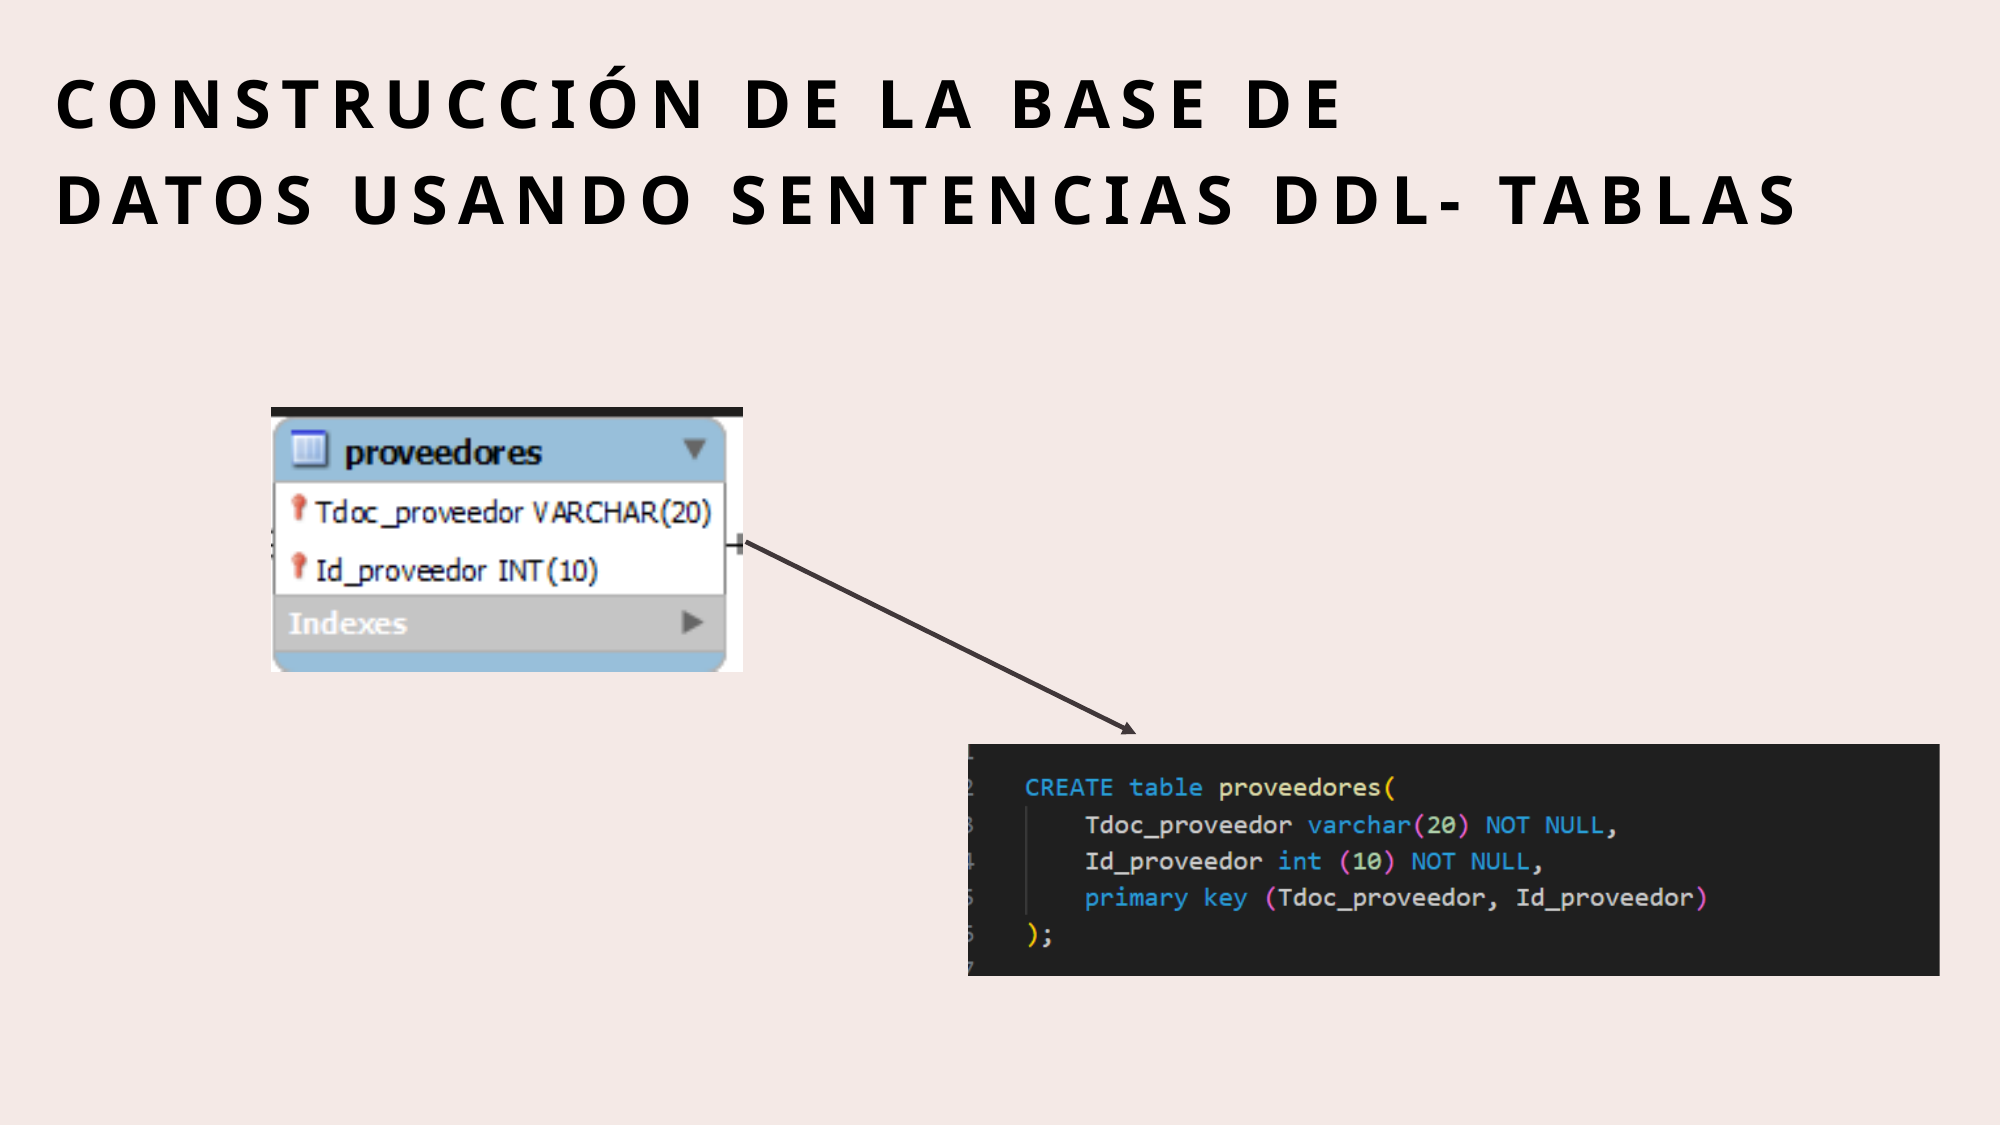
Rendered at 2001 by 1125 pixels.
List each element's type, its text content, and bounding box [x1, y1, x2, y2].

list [271, 407, 743, 672]
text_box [745, 541, 1137, 735]
title CONSTRUCCIÓN DE LA BASE DE DATOS USANDO SENTENCIAS DDL- TABLAS [39, 36, 1924, 249]
picture [932, 744, 1940, 976]
